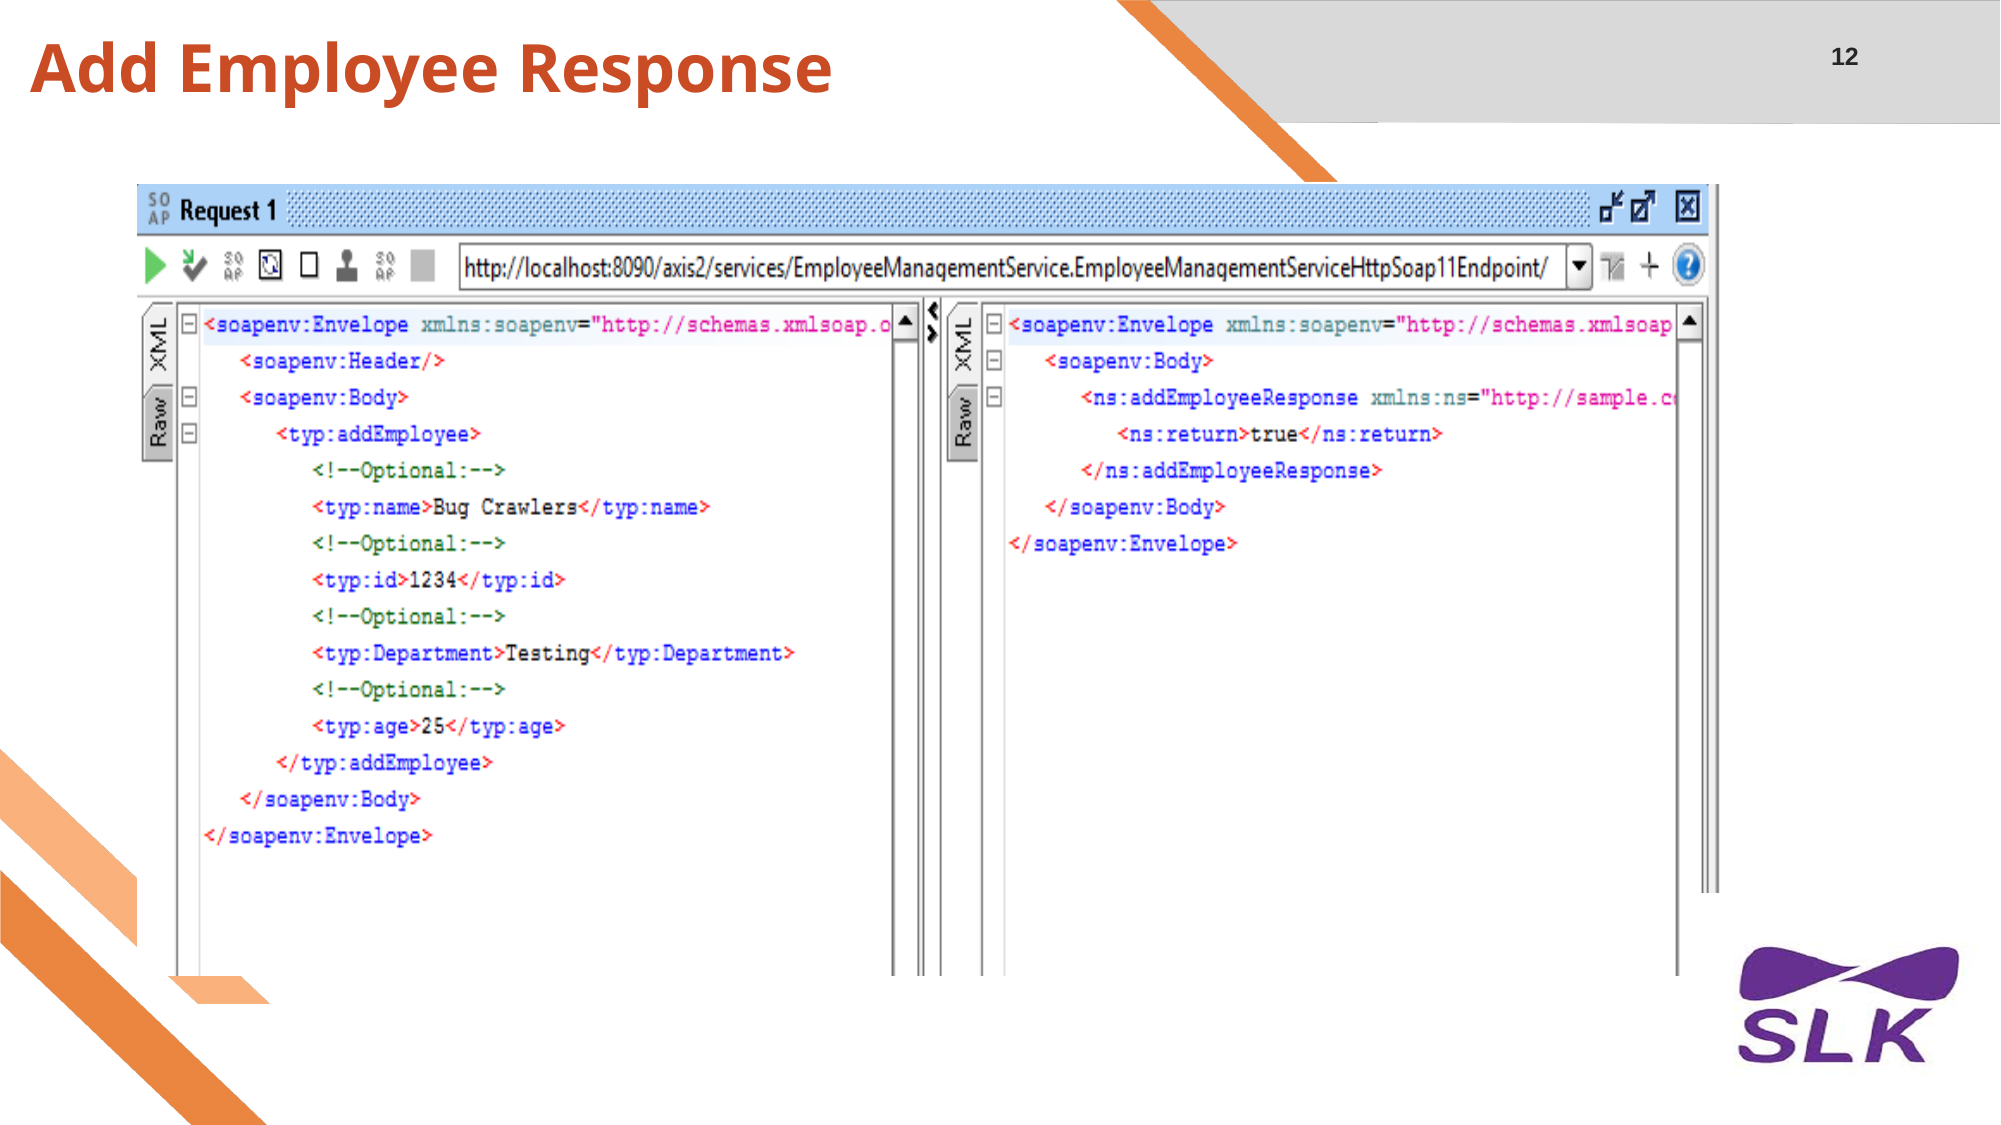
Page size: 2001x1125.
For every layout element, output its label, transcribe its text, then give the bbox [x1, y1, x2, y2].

slide_number 12 [1790, 28, 1900, 78]
picture [1116, 0, 2000, 182]
title Add Employee Response [0, 0, 1288, 132]
picture [0, 184, 2000, 1125]
